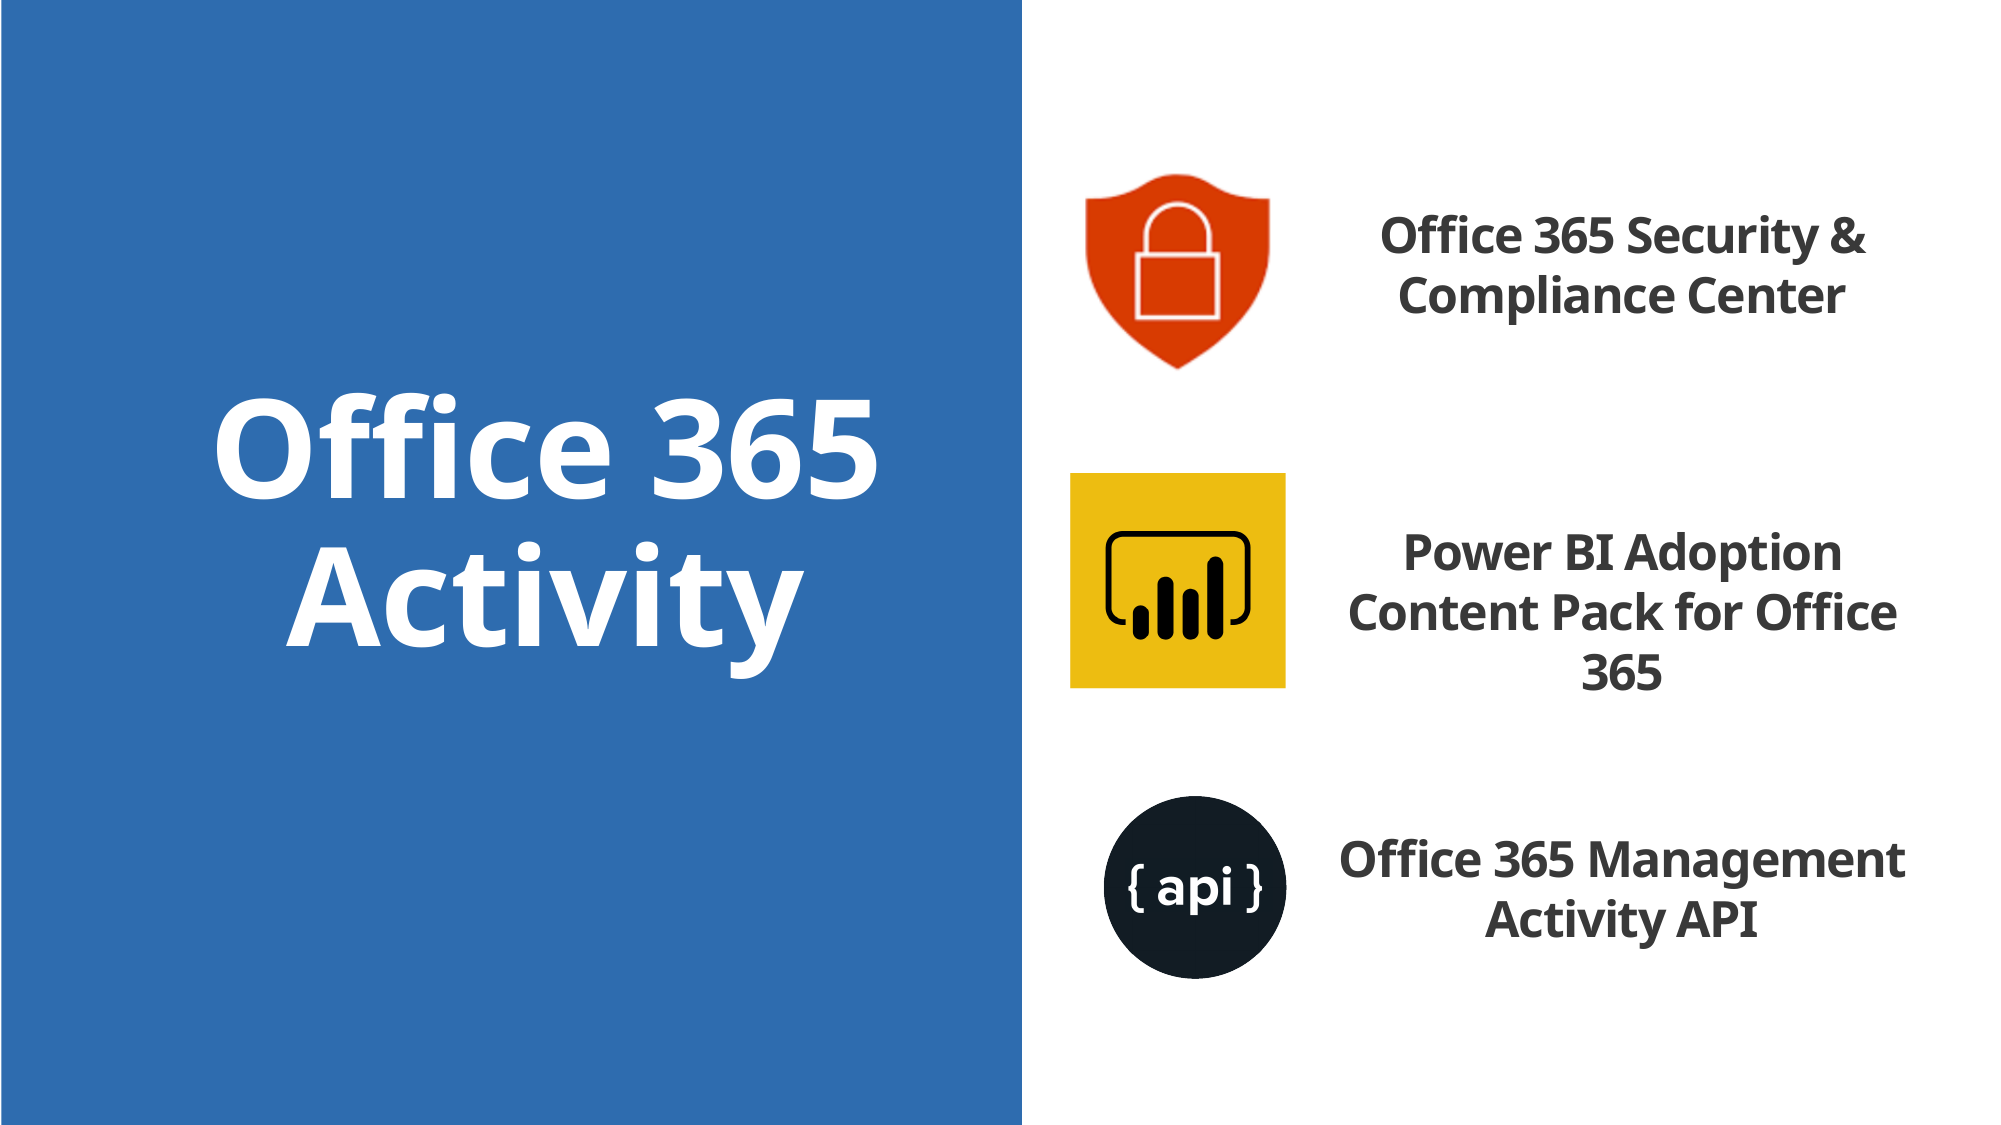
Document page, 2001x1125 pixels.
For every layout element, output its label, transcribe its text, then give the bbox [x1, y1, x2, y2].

text_box Office 365 Management Activity API [1321, 827, 1938, 948]
picture [1070, 762, 1321, 1013]
list Office 365 Activity [99, 44, 992, 1013]
picture [1070, 473, 1286, 689]
text_box Office 365 Security & Compliance Center [1307, 203, 1938, 324]
picture [1070, 167, 1286, 373]
text_box Power BI Adoption Content Pack for Office 365 [1307, 520, 1938, 701]
